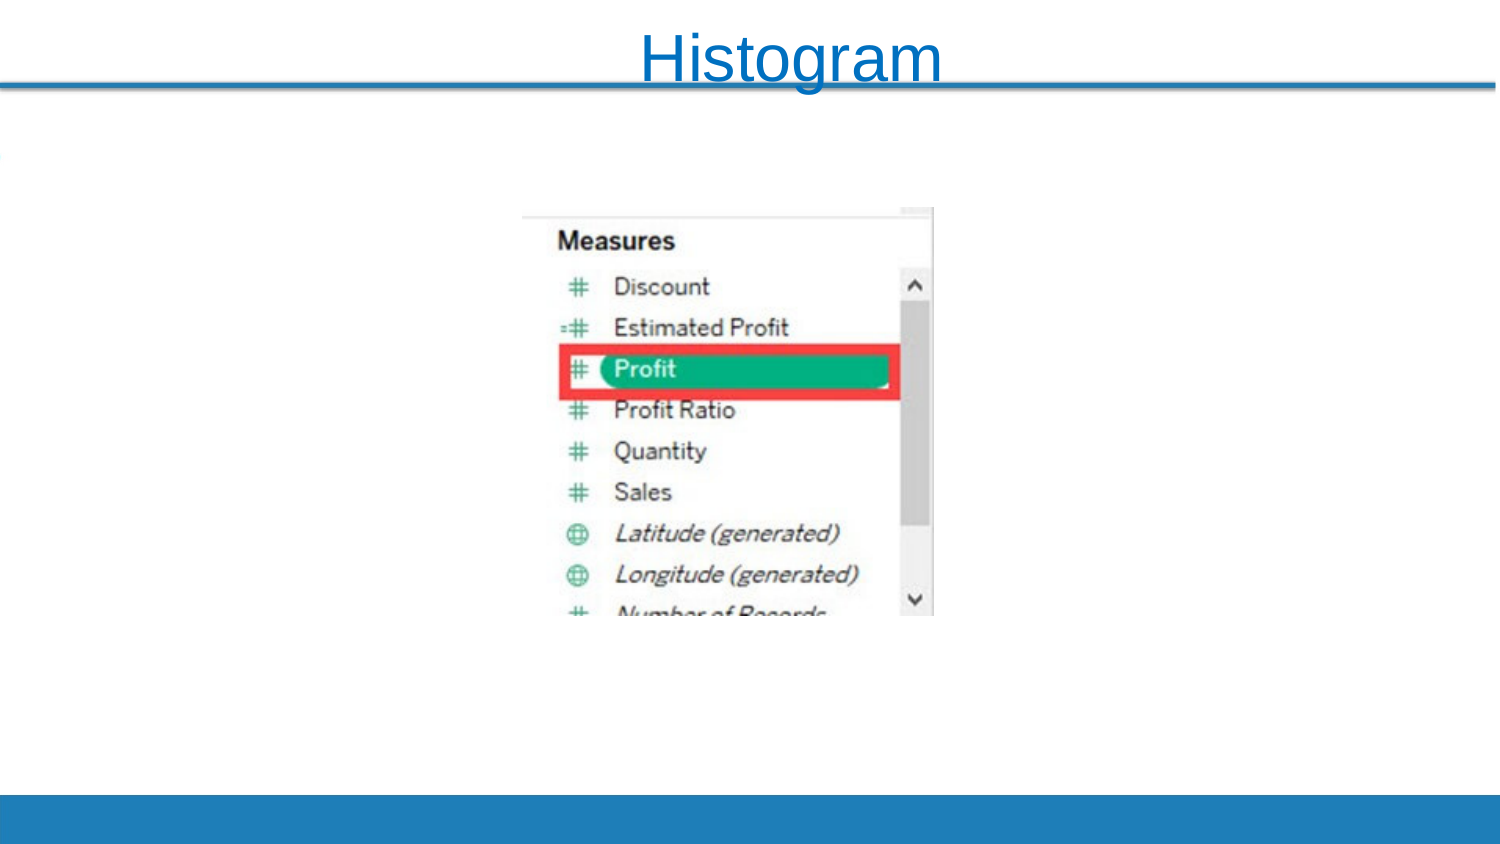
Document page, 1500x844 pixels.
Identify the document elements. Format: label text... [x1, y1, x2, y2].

picture [0, 0, 1500, 844]
text_box Histogram [491, 0, 1092, 65]
